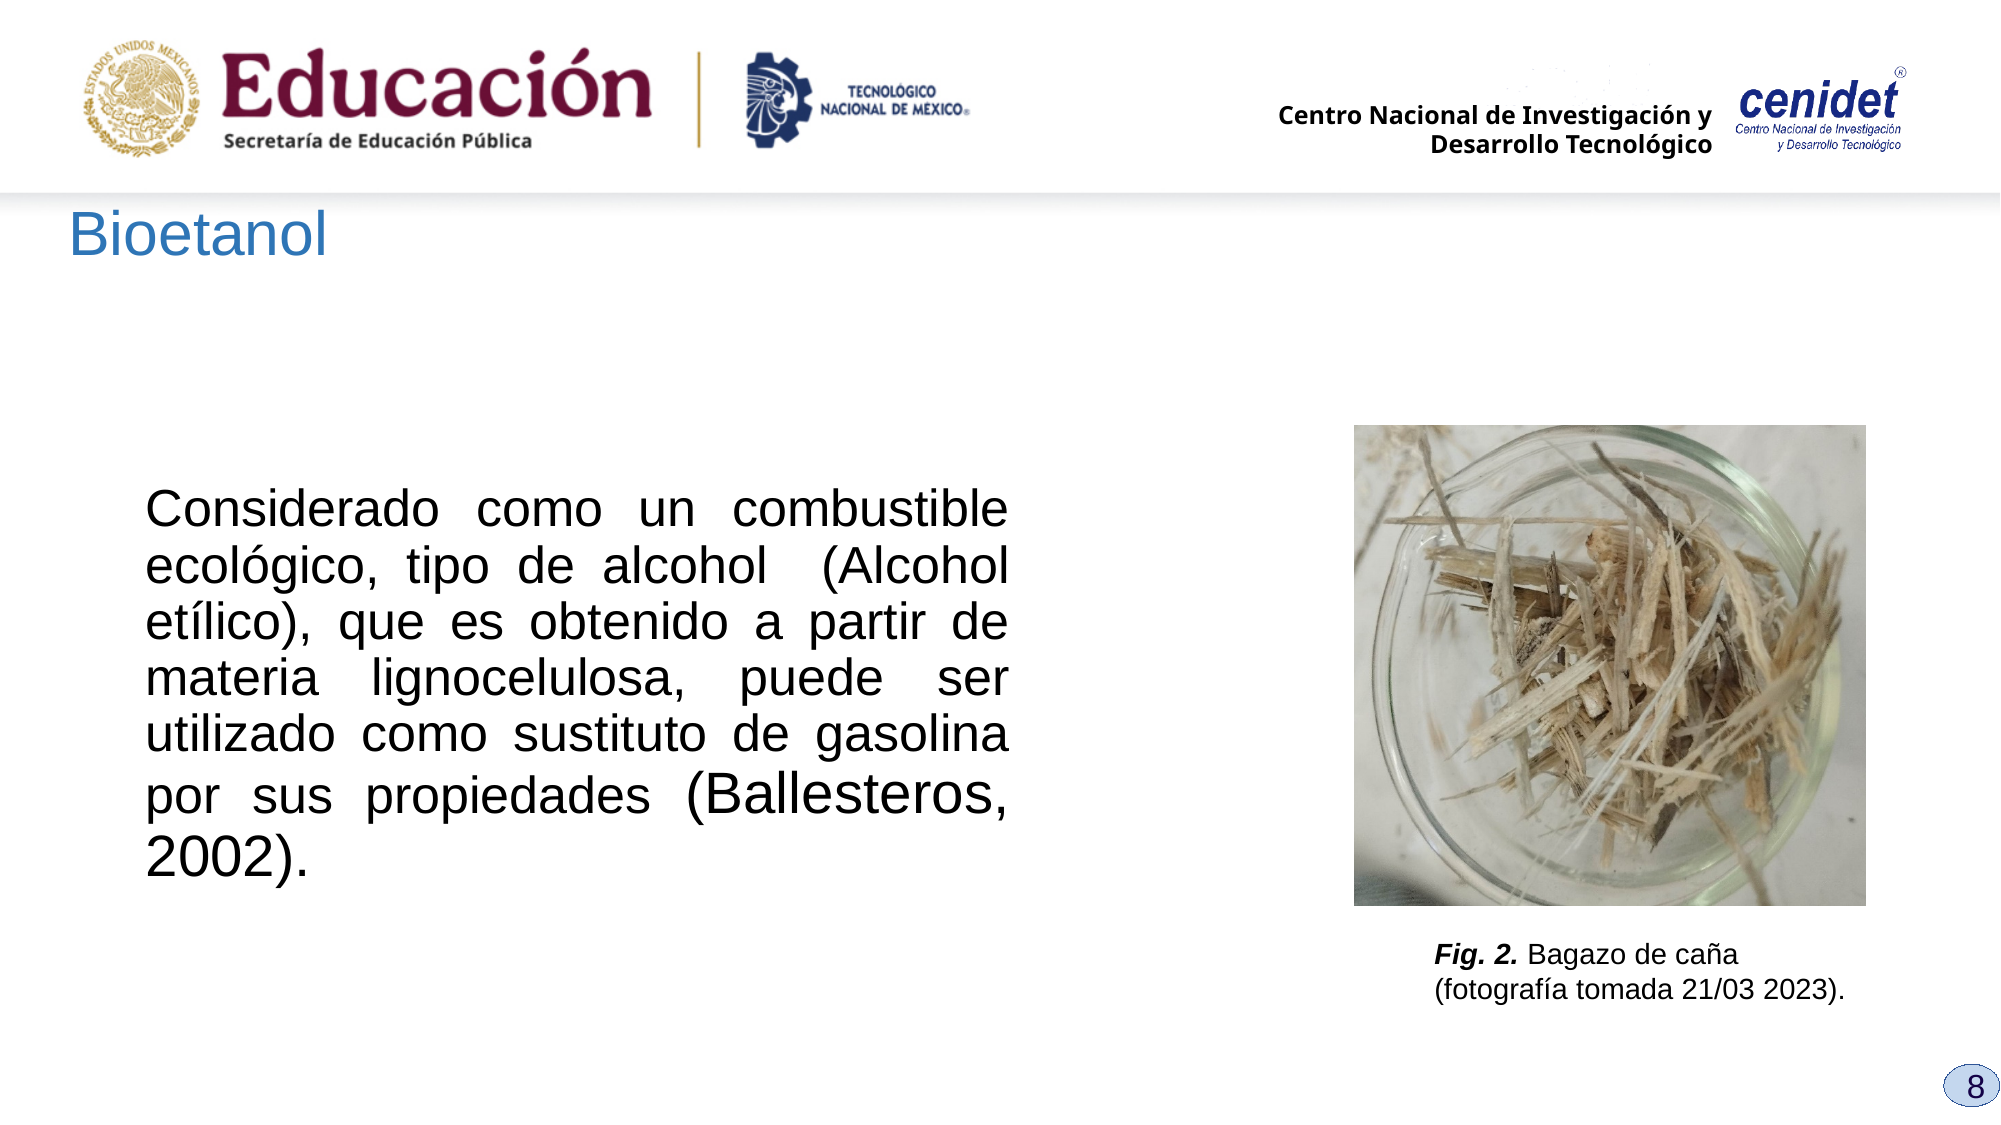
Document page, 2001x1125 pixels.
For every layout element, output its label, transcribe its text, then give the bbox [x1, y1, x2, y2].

text_box Centro Nacional de Investigación y Desarrollo Tecnológico [1177, 91, 1727, 167]
picture [0, 0, 2001, 1125]
slide_number 8 [1943, 1064, 2000, 1107]
text_box Fig. 2. Bagazo de caña (fotografía tomada 21/03 2023). [1419, 928, 1866, 1013]
text_box Bioetanol [53, 163, 720, 308]
text_box [975, 537, 1025, 588]
